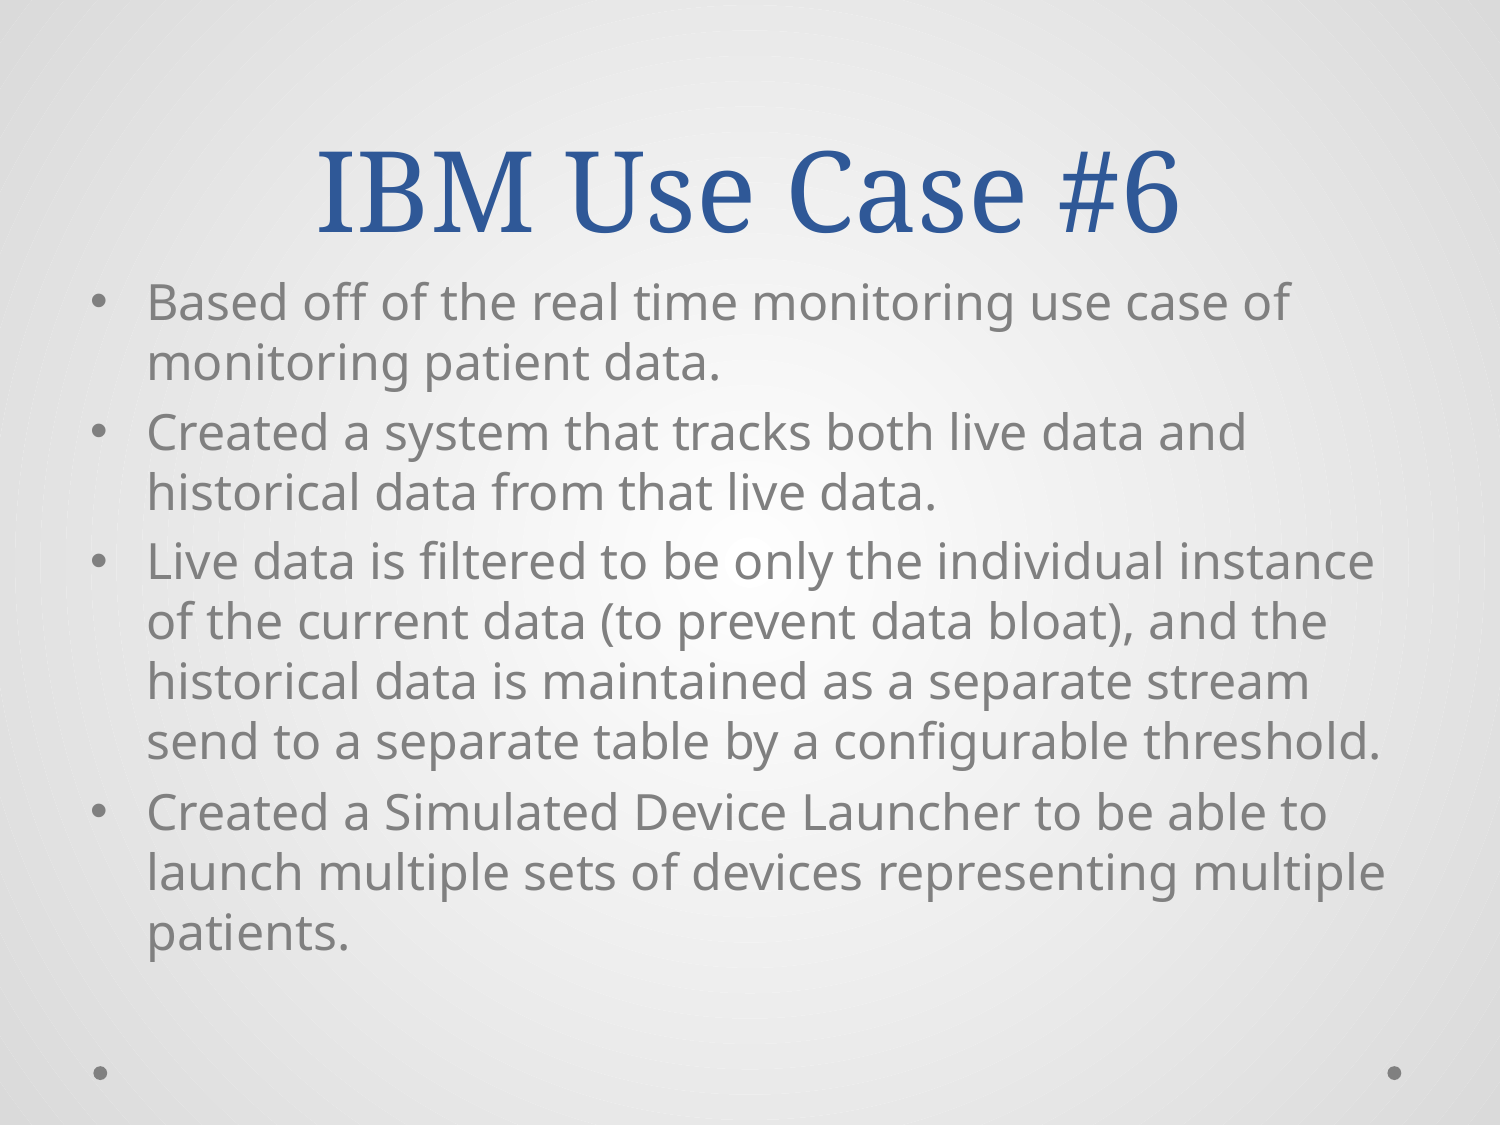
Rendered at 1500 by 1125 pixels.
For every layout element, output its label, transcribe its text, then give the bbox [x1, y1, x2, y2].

list Based off of the real time monitoring use case of monitoring patient data. Created a system that tracks both live data and historical data from that live data. Live data is filtered to be only the individual instance of the current data (to prevent data bloat), and the historical data is maintained as a separate stream send to a separate table by a configurable threshold. Created a Simulated Device Launcher to be able to launch multiple sets of devices representing multiple patients. [75, 262, 1425, 1005]
title IBM Use Case #6 [75, 0, 1425, 262]
